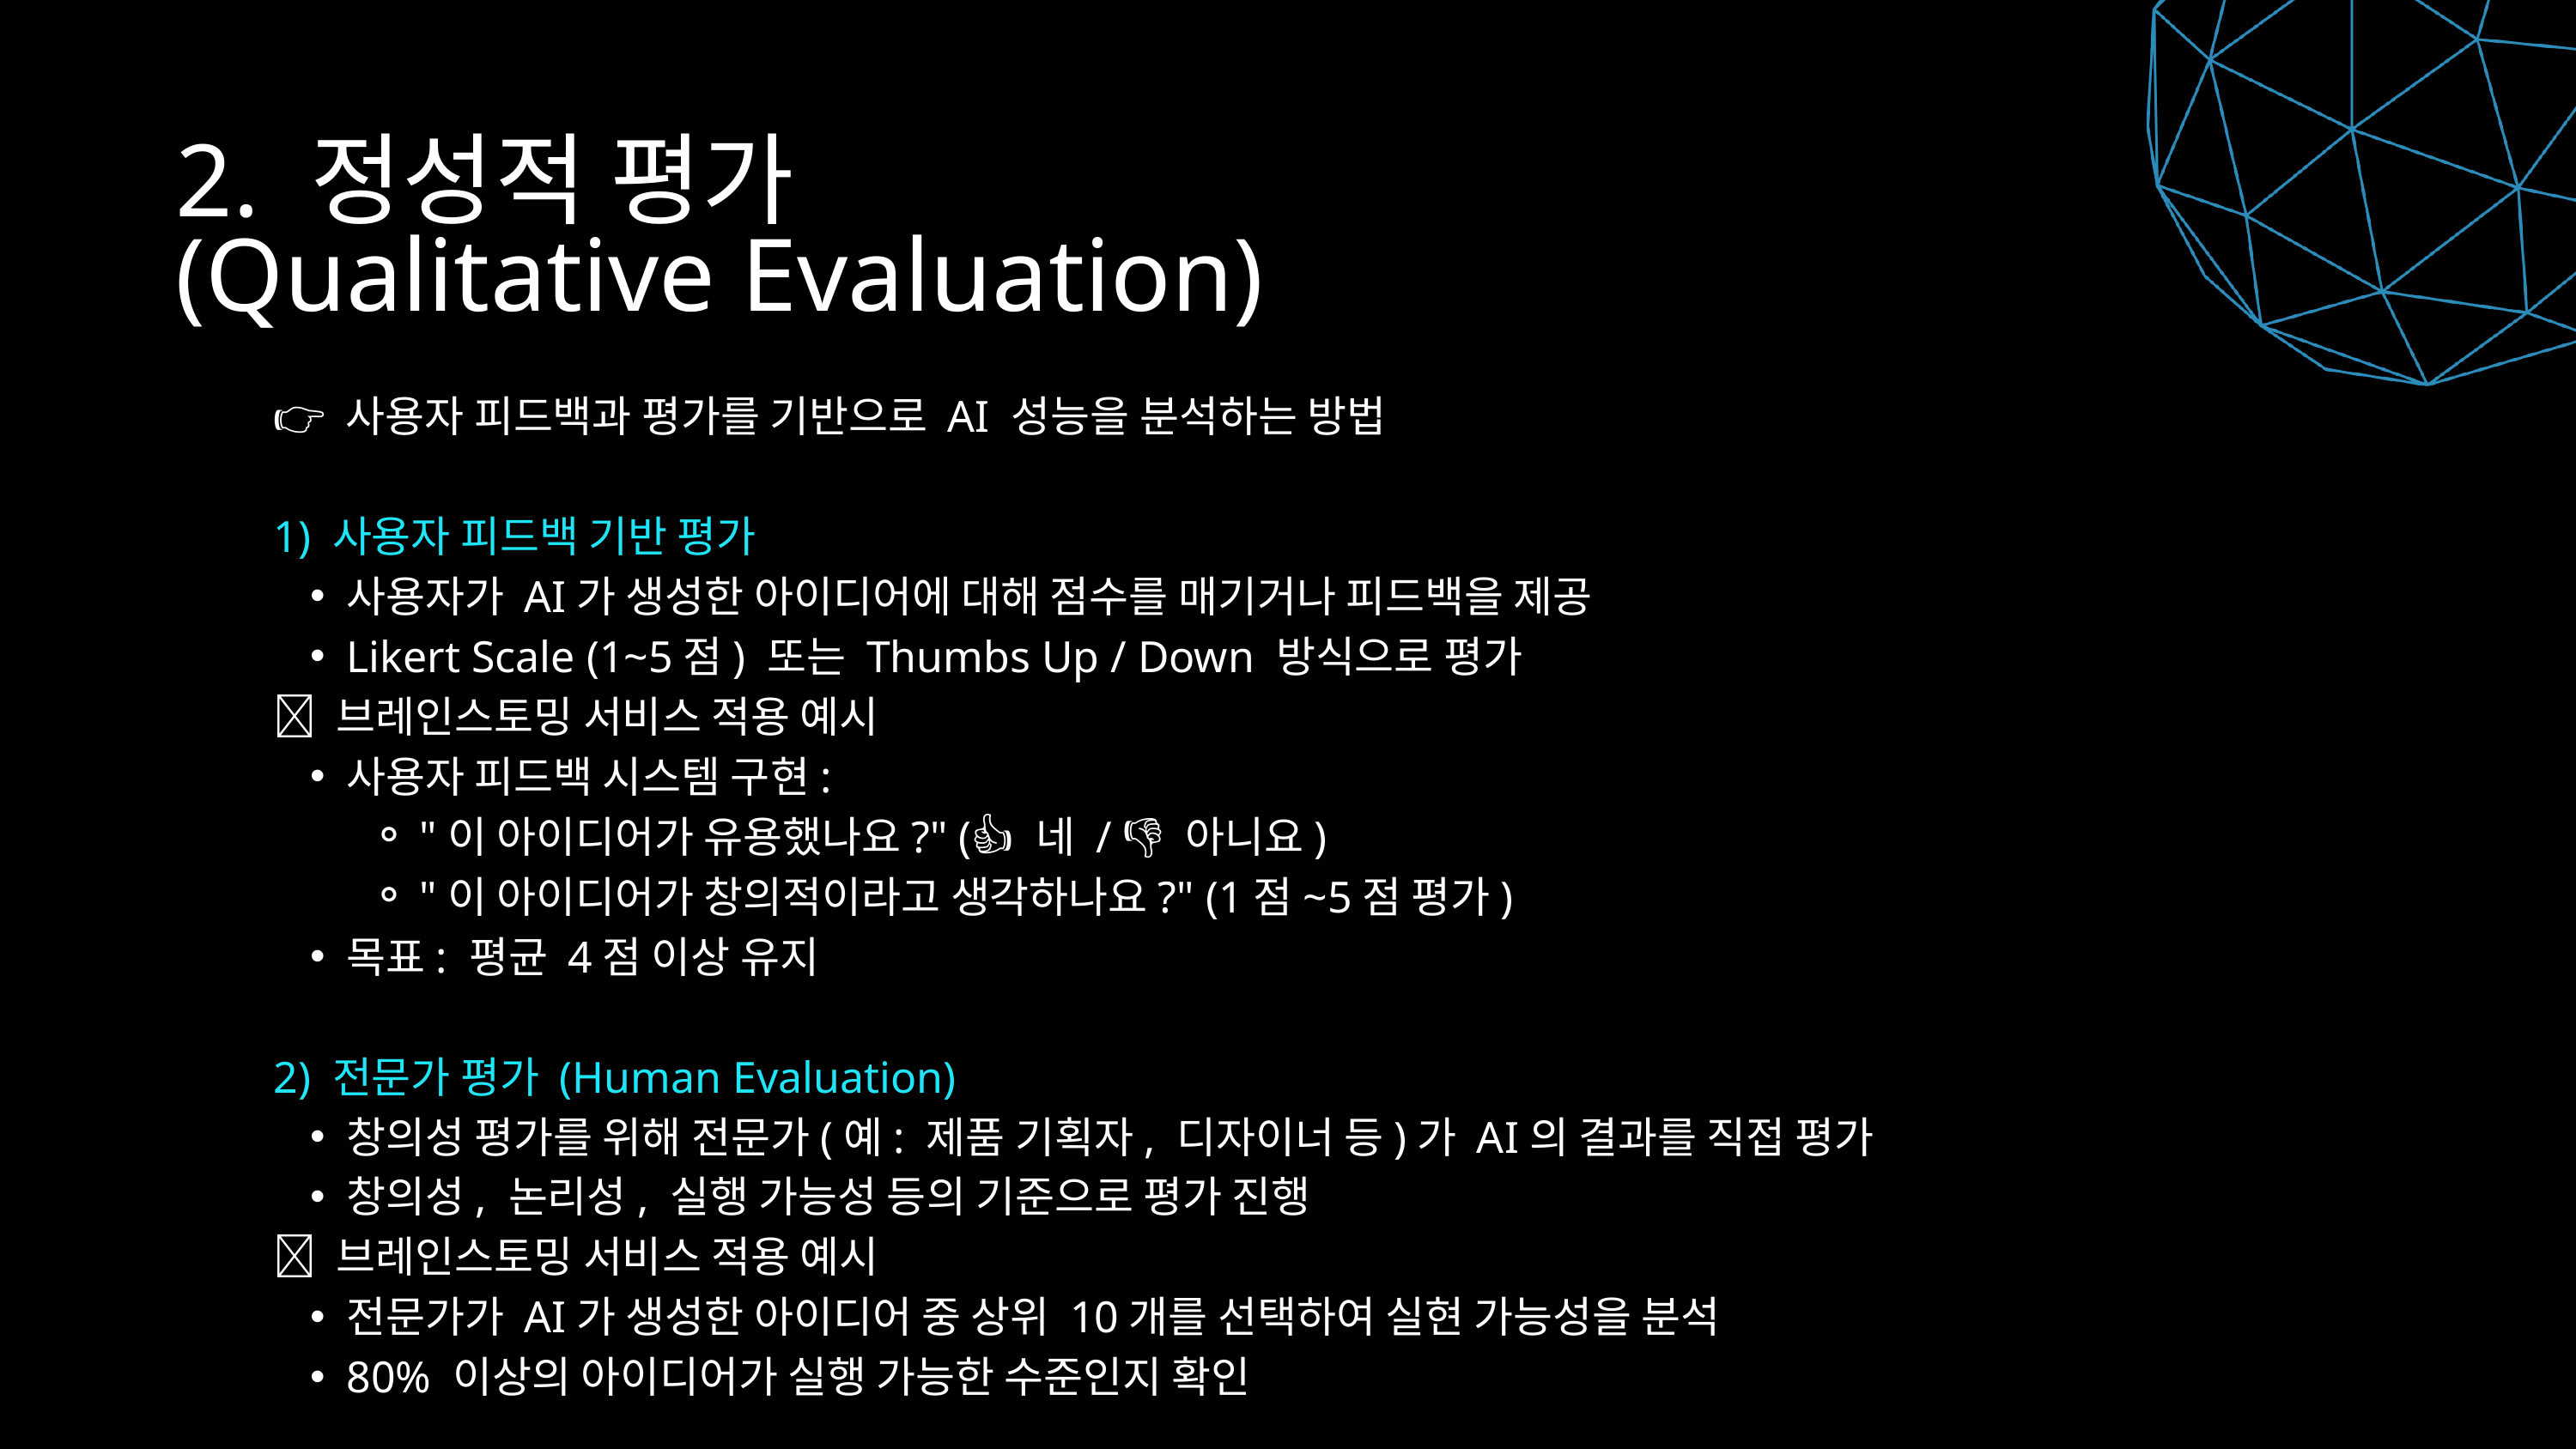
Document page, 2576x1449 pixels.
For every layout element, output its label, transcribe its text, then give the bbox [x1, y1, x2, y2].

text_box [234, 363, 2289, 1409]
text_box 2. 정성적 평가 (Qualitative Evaluation) [176, 141, 1564, 332]
text_box [2146, 0, 2576, 386]
